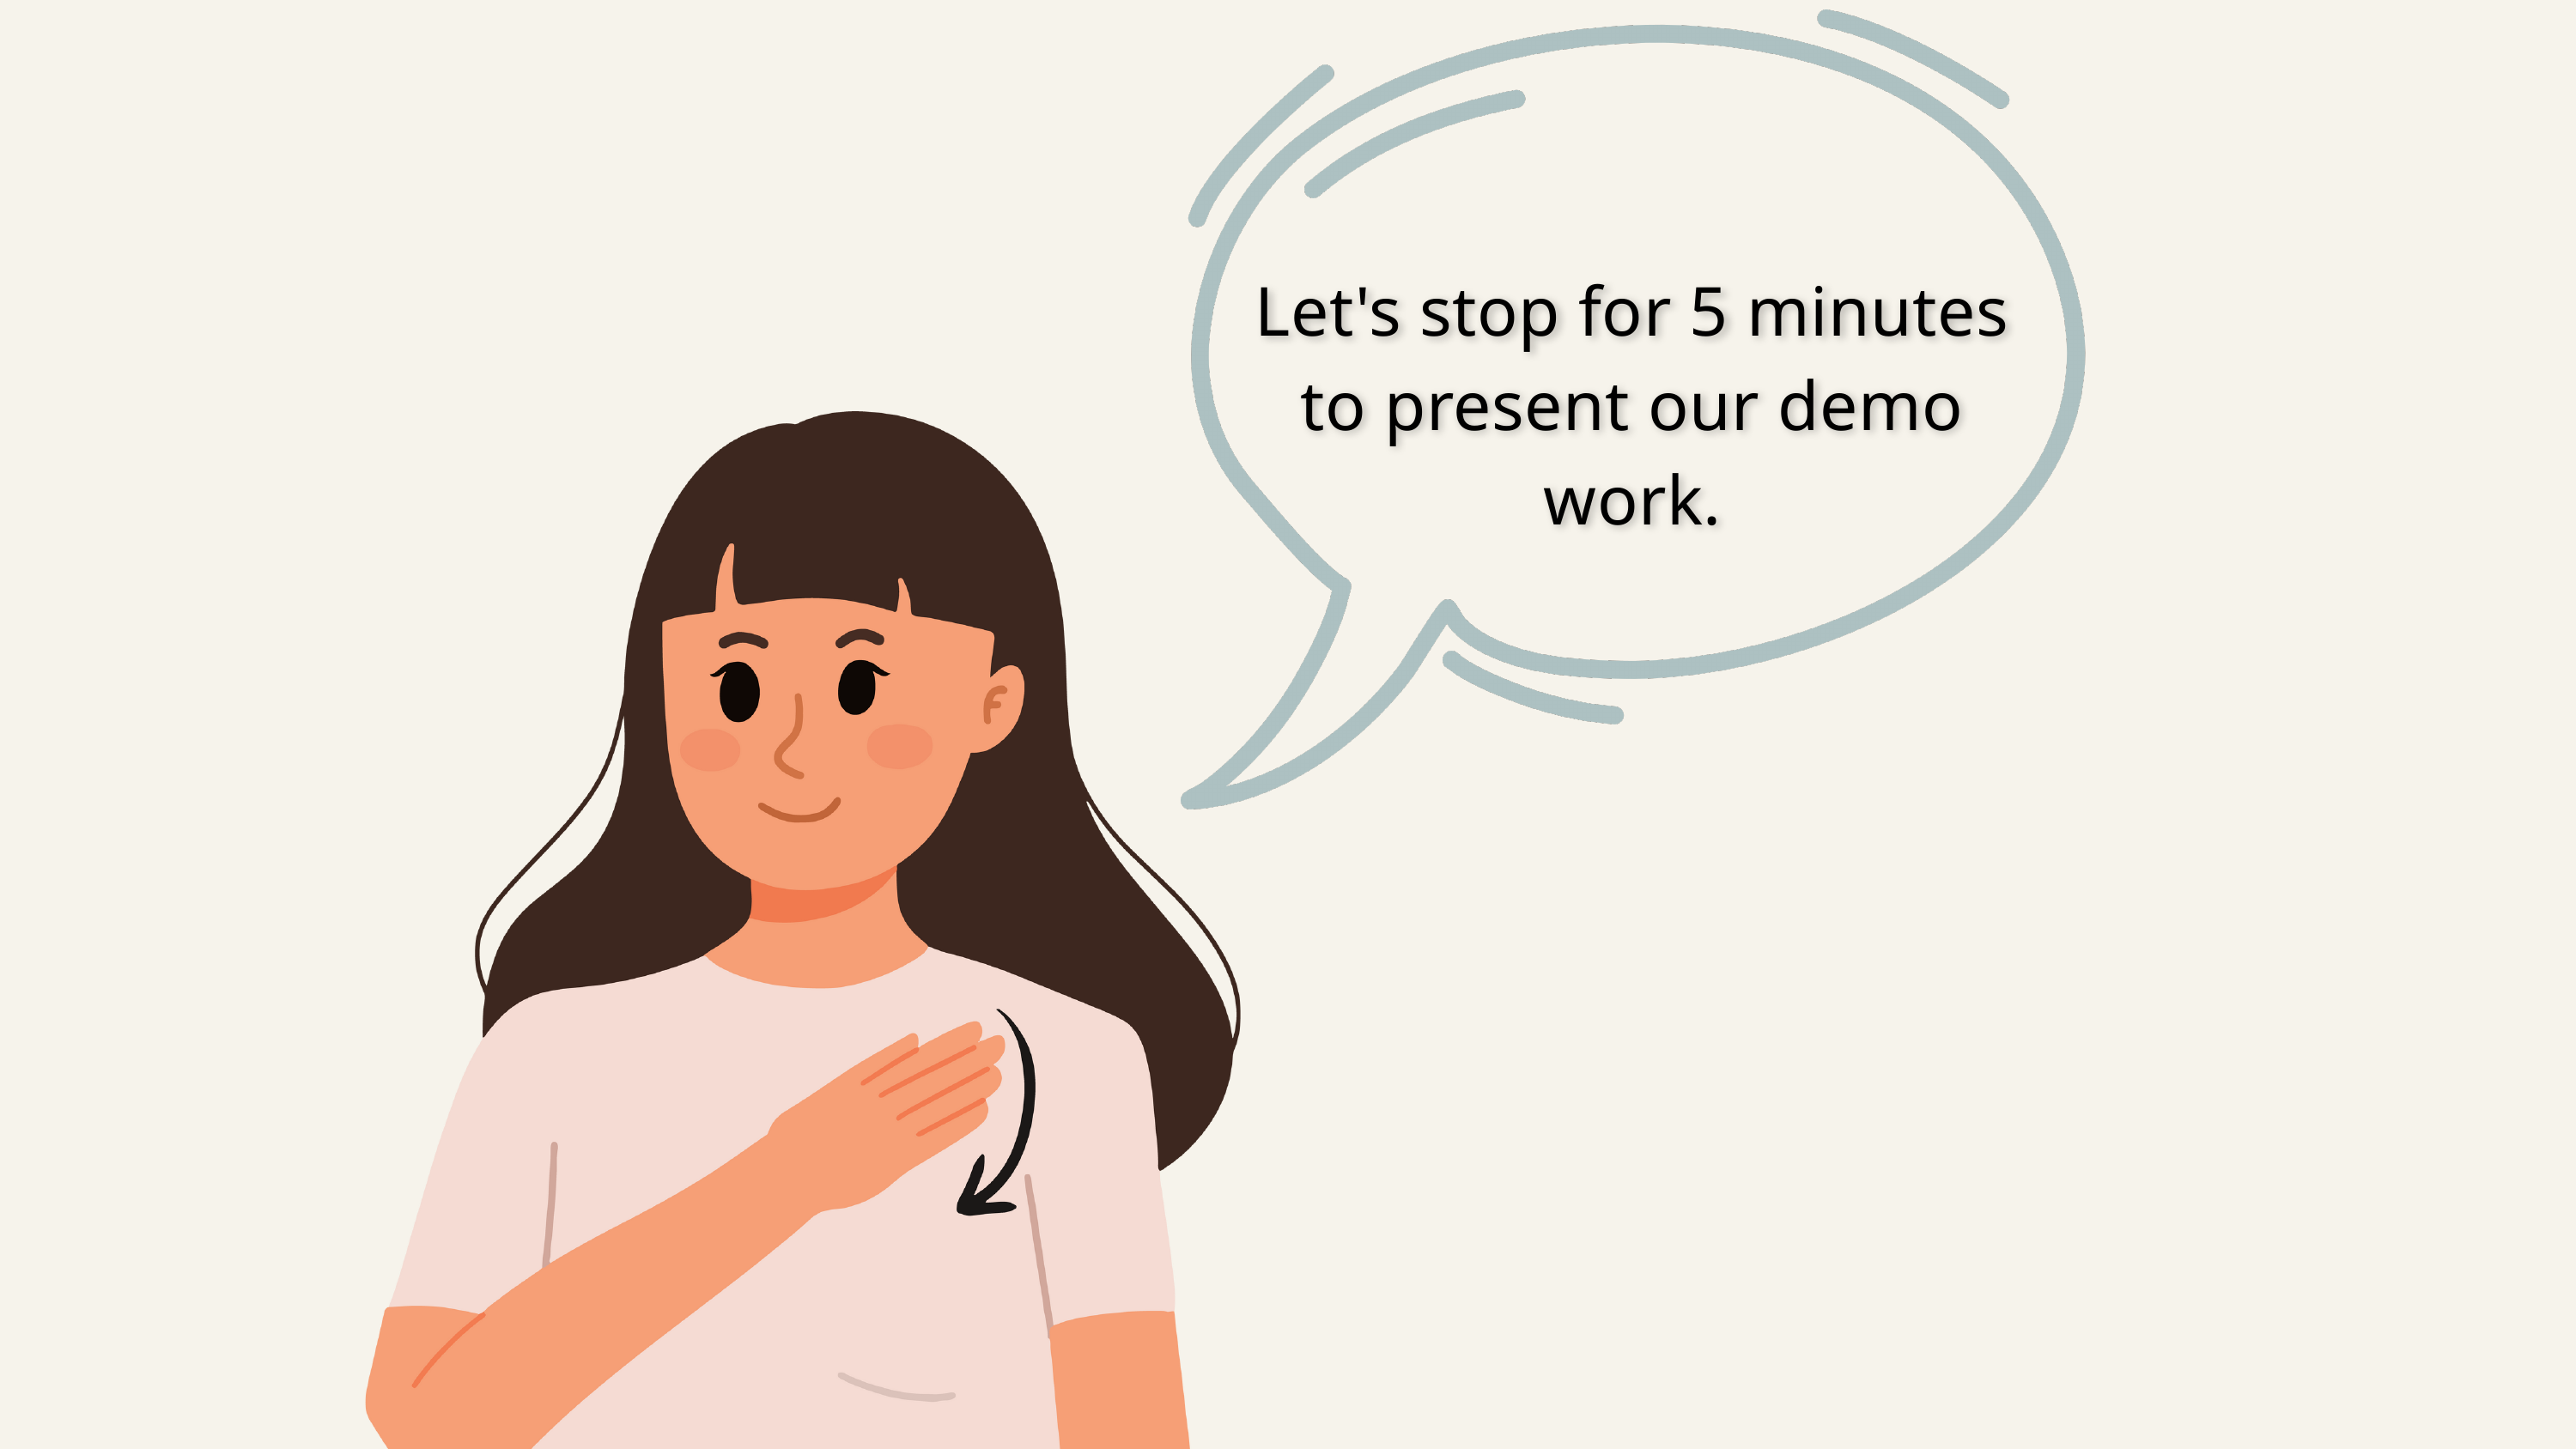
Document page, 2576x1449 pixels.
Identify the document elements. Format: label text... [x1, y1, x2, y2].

text_box [1145, 0, 2119, 810]
text_box Let's stop for 5 minutes to present our demo work. [1225, 254, 2040, 539]
text_box [365, 411, 1241, 1449]
